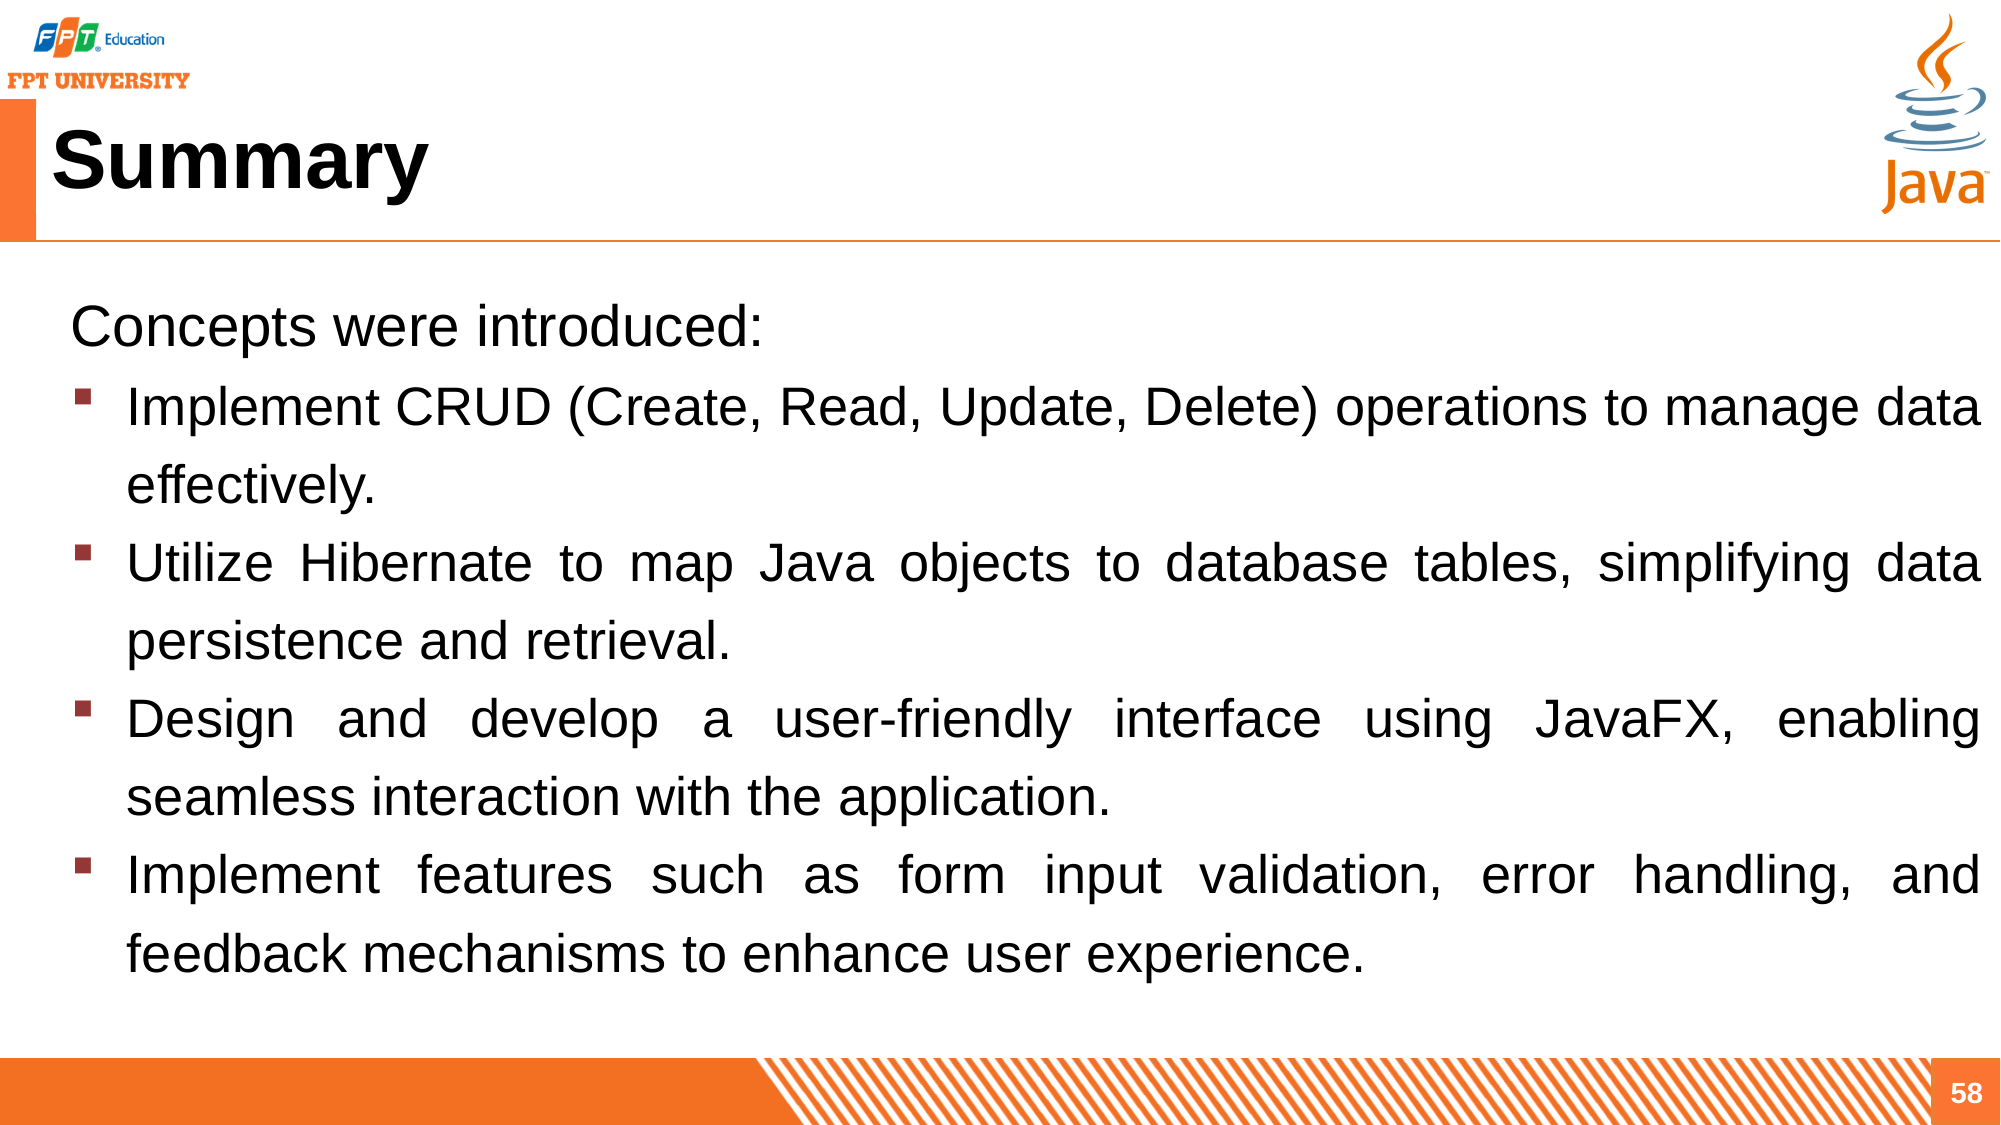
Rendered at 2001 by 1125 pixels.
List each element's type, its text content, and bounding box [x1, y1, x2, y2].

picture [1868, 4, 2000, 226]
slide_number 58 [1933, 1059, 2000, 1124]
picture [0, 1058, 1934, 1125]
title Summary [36, 108, 1869, 215]
list Concepts were introduced: Implement CRUD (Create, Read, Update, Delete) operations to manage data effectively. Utilize Hibernate to map Java objects to database tables, simplifying data persistence and retrieval. Design and develop a user-friendly interface using JavaFX, enabling seamless interaction with the application. Implement features such as form input validation, error handling, and feedback mechanisms to enhance user experience. [0, 266, 2000, 1057]
picture [0, 2, 197, 99]
